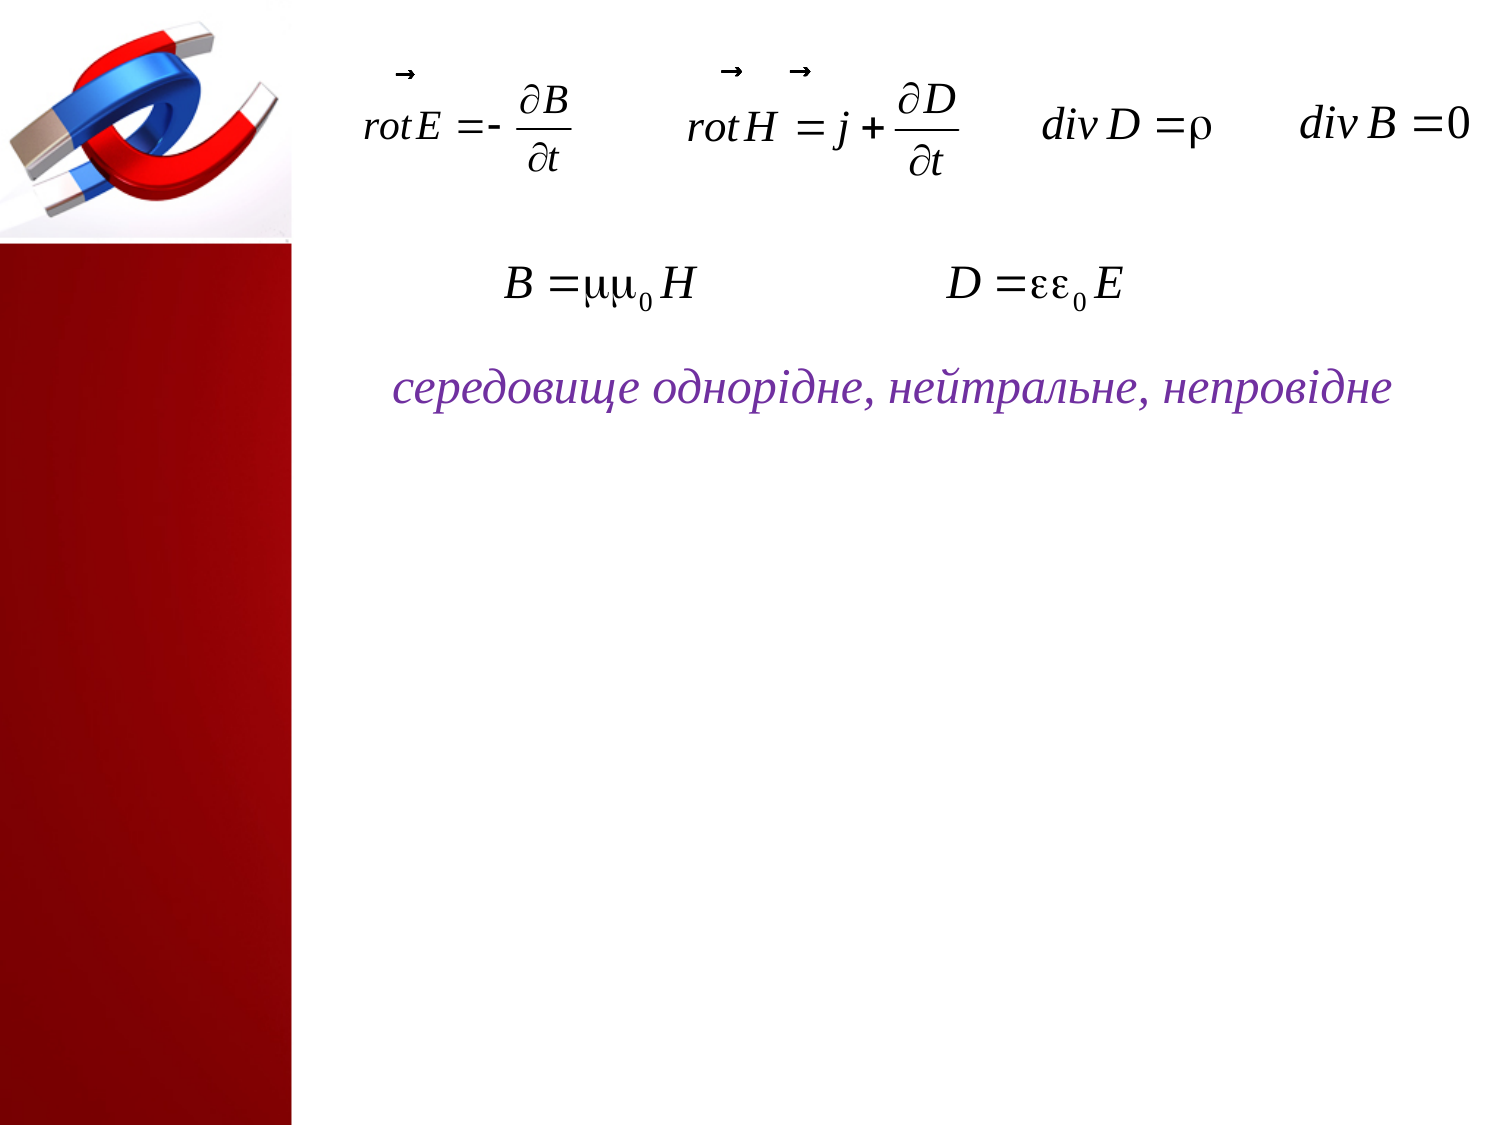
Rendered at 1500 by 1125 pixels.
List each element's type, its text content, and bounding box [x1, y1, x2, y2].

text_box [496, 244, 709, 319]
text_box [1293, 84, 1477, 159]
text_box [1035, 86, 1219, 159]
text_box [680, 62, 965, 183]
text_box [939, 244, 1132, 319]
picture [0, 0, 1500, 1125]
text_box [357, 66, 578, 179]
text_box середовище однорідне, нейтральне, непровідне [377, 346, 1500, 422]
